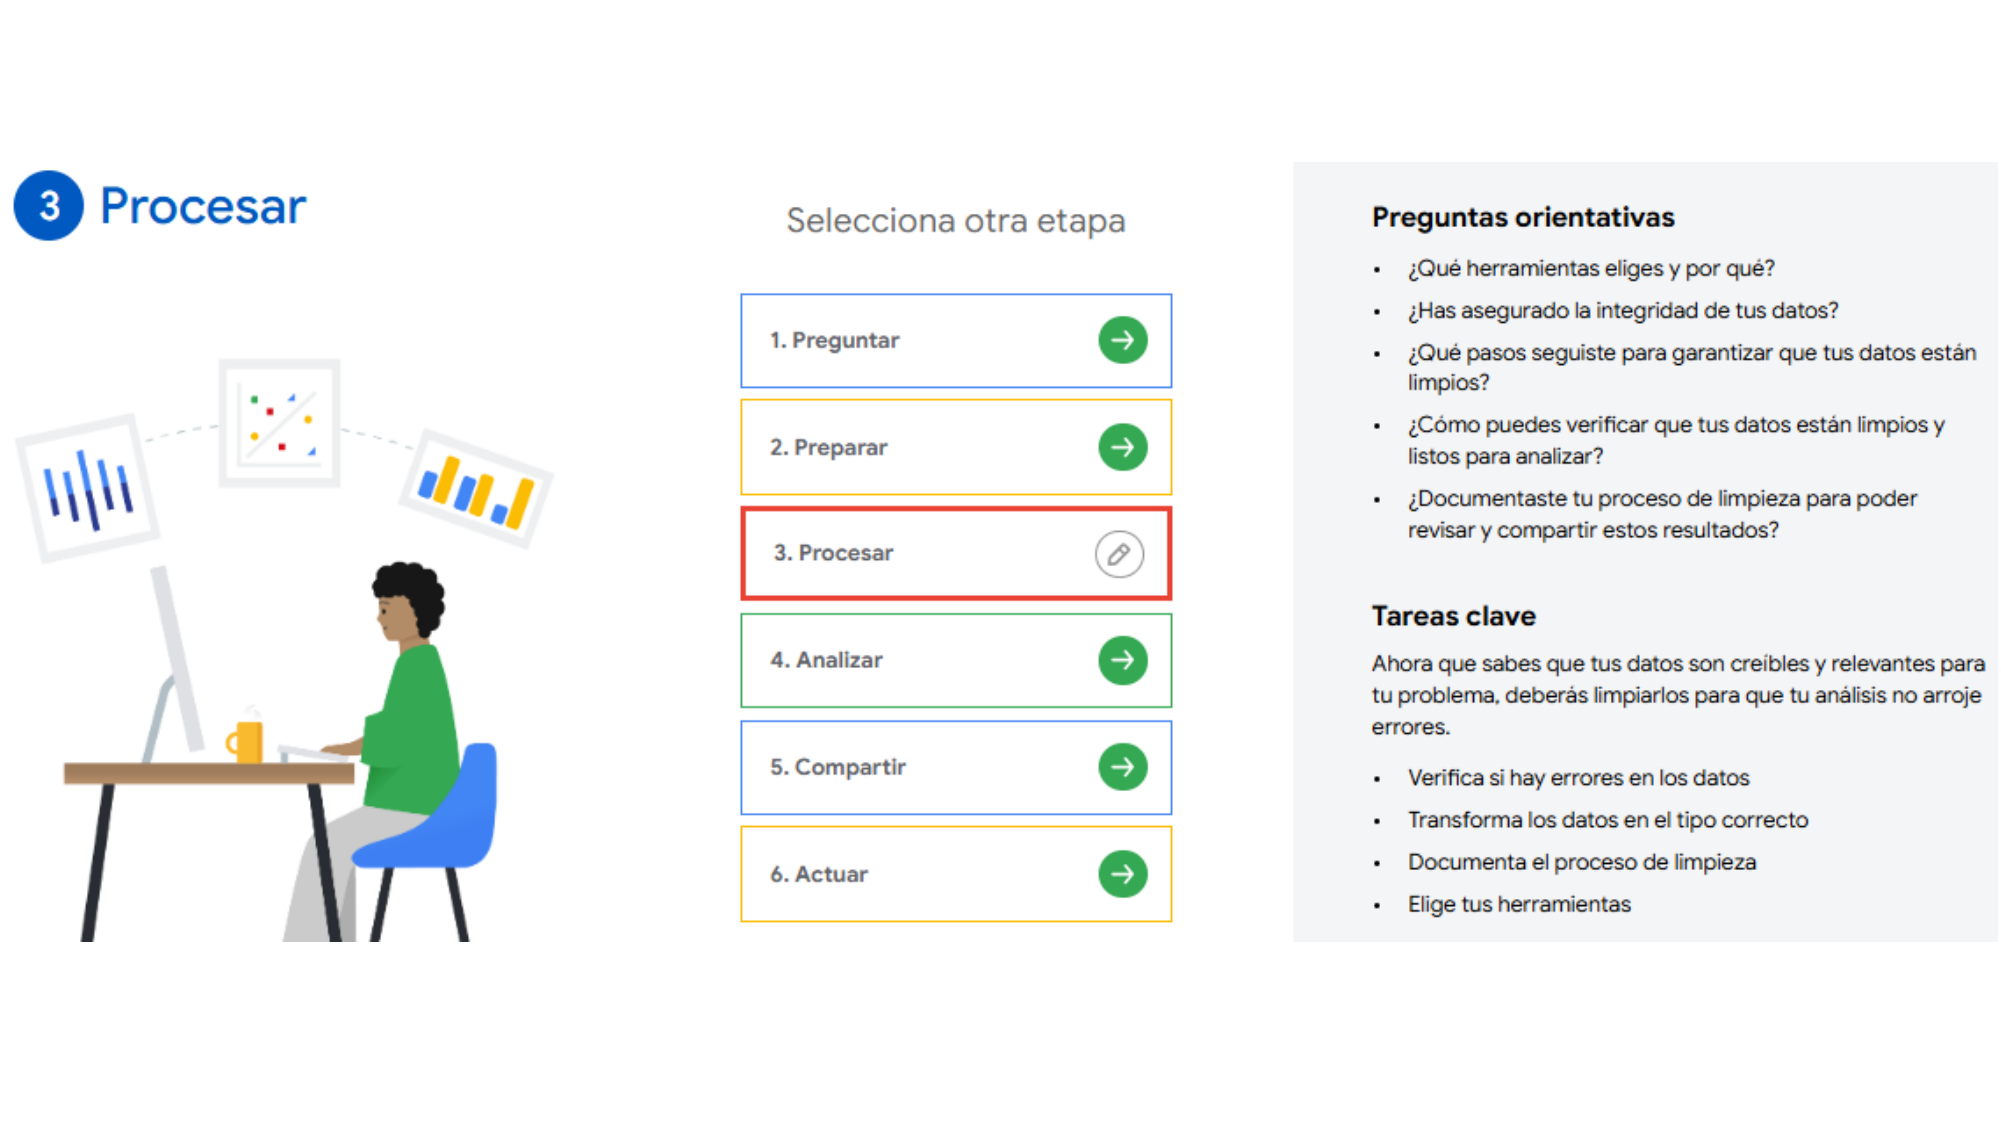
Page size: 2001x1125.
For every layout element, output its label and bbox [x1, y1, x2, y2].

picture [0, 162, 1998, 943]
